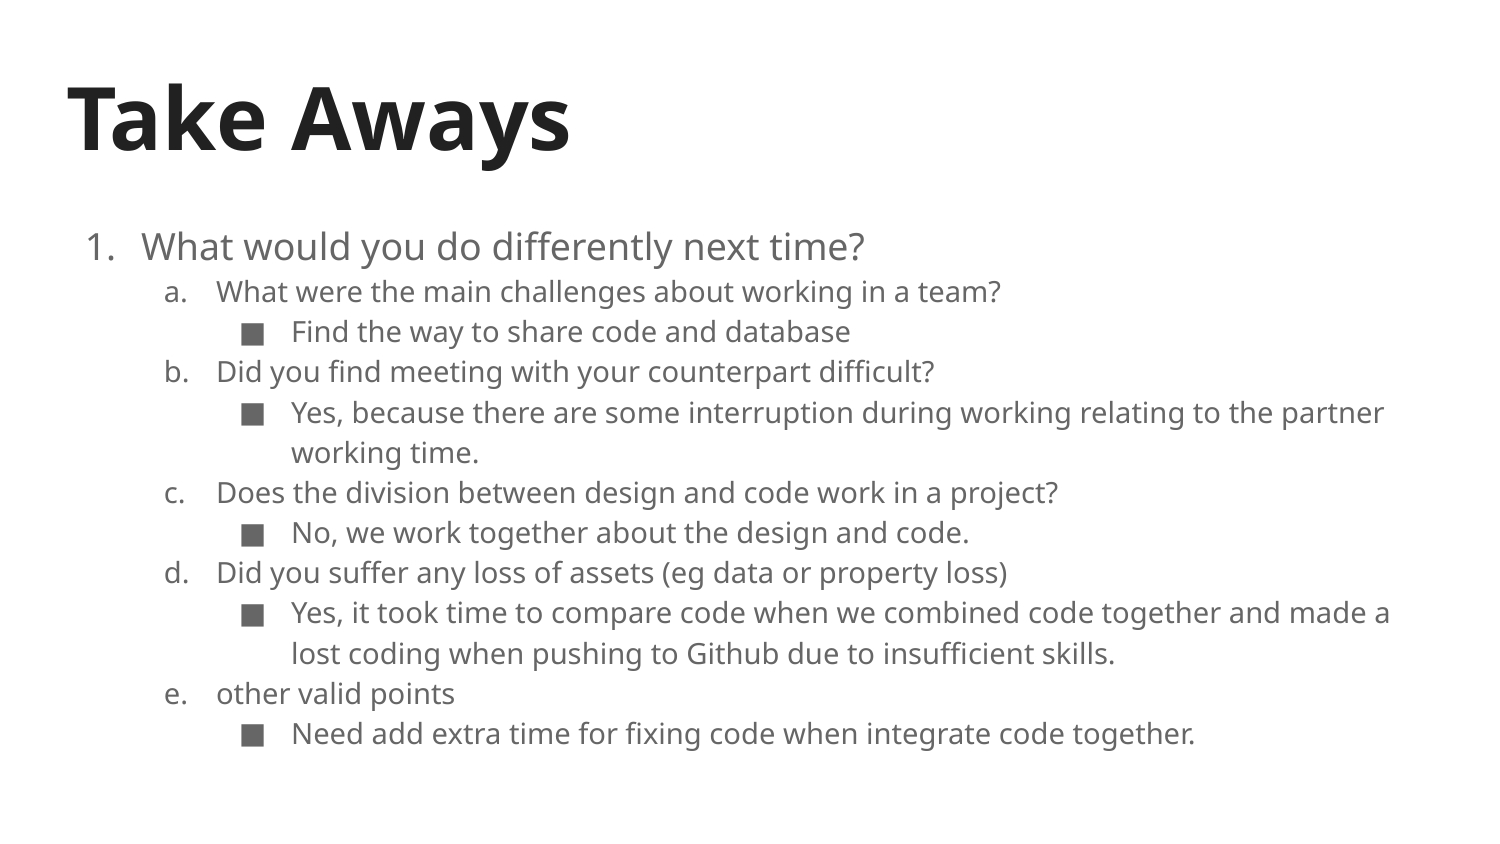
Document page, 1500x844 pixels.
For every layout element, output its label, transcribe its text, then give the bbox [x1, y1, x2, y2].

list What would you do differently next time? What were the main challenges about working in a team? Find the way to share code and database Did you find meeting with your counterpart difficult? Yes, because there are some interruption during working relating to the partner working time. Does the division between design and code work in a project? No, we work together about the design and code. Did you suffer any loss of assets (eg data or property loss) Yes, it took time to compare code when we combined code together and made a lost coding when pushing to Github due to insufficient skills. other valid points Need add extra time for fixing code when integrate code together. [51, 201, 1449, 750]
title Take Aways [51, 48, 1449, 180]
